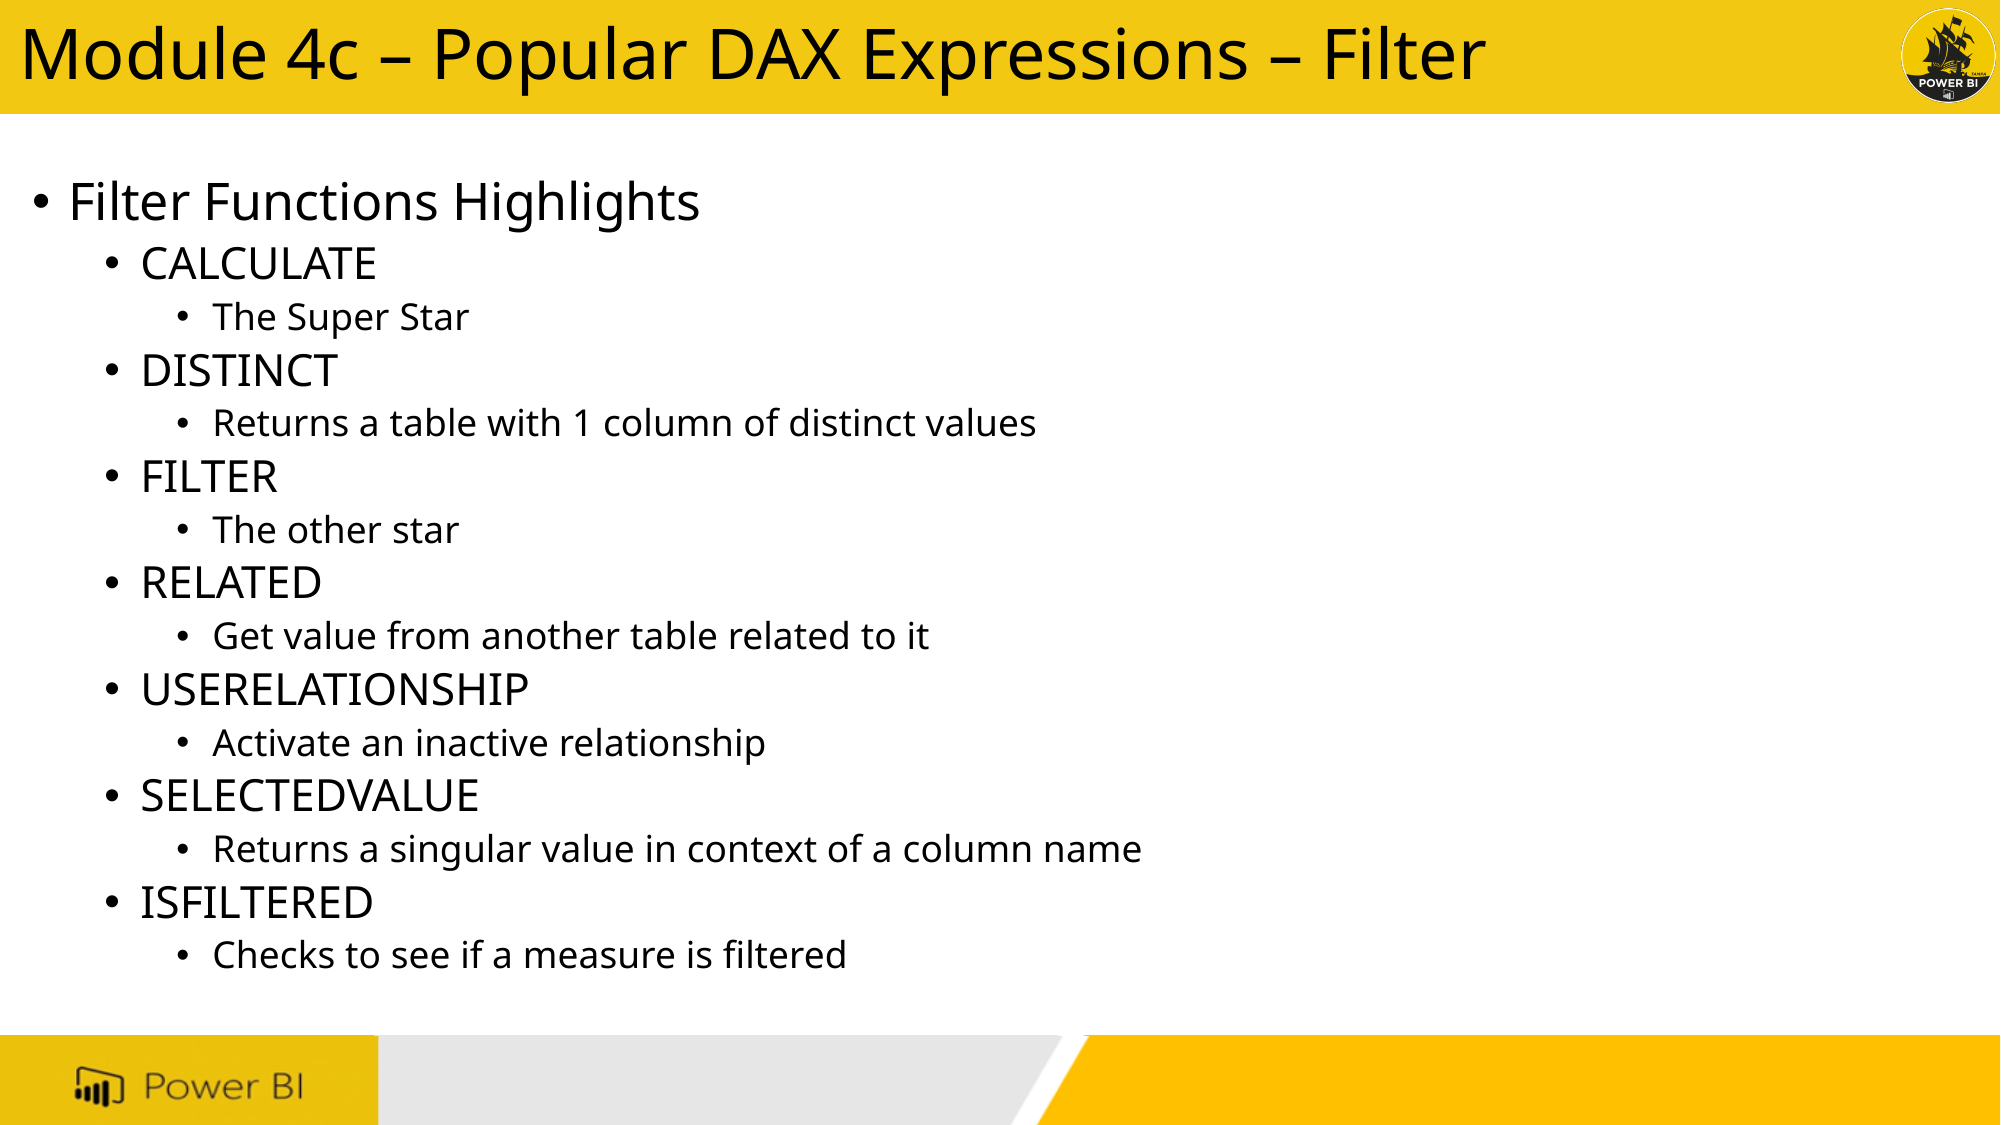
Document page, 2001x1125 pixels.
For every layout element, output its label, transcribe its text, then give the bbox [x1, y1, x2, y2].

picture [1901, 8, 1996, 103]
list Filter Functions Highlights CALCULATE The Super Star DISTINCT Returns a table with 1 column of distinct values FILTER The other star RELATED Get value from another table related to it USERELATIONSHIP Activate an inactive relationship SELECTEDVALUE Returns a singular value in context of a column name ISFILTERED Checks to see if a measure is filtered [17, 168, 1688, 994]
picture [0, 1035, 2001, 1125]
title Module 4c – Popular DAX Expressions – Filter [4, 10, 1688, 103]
